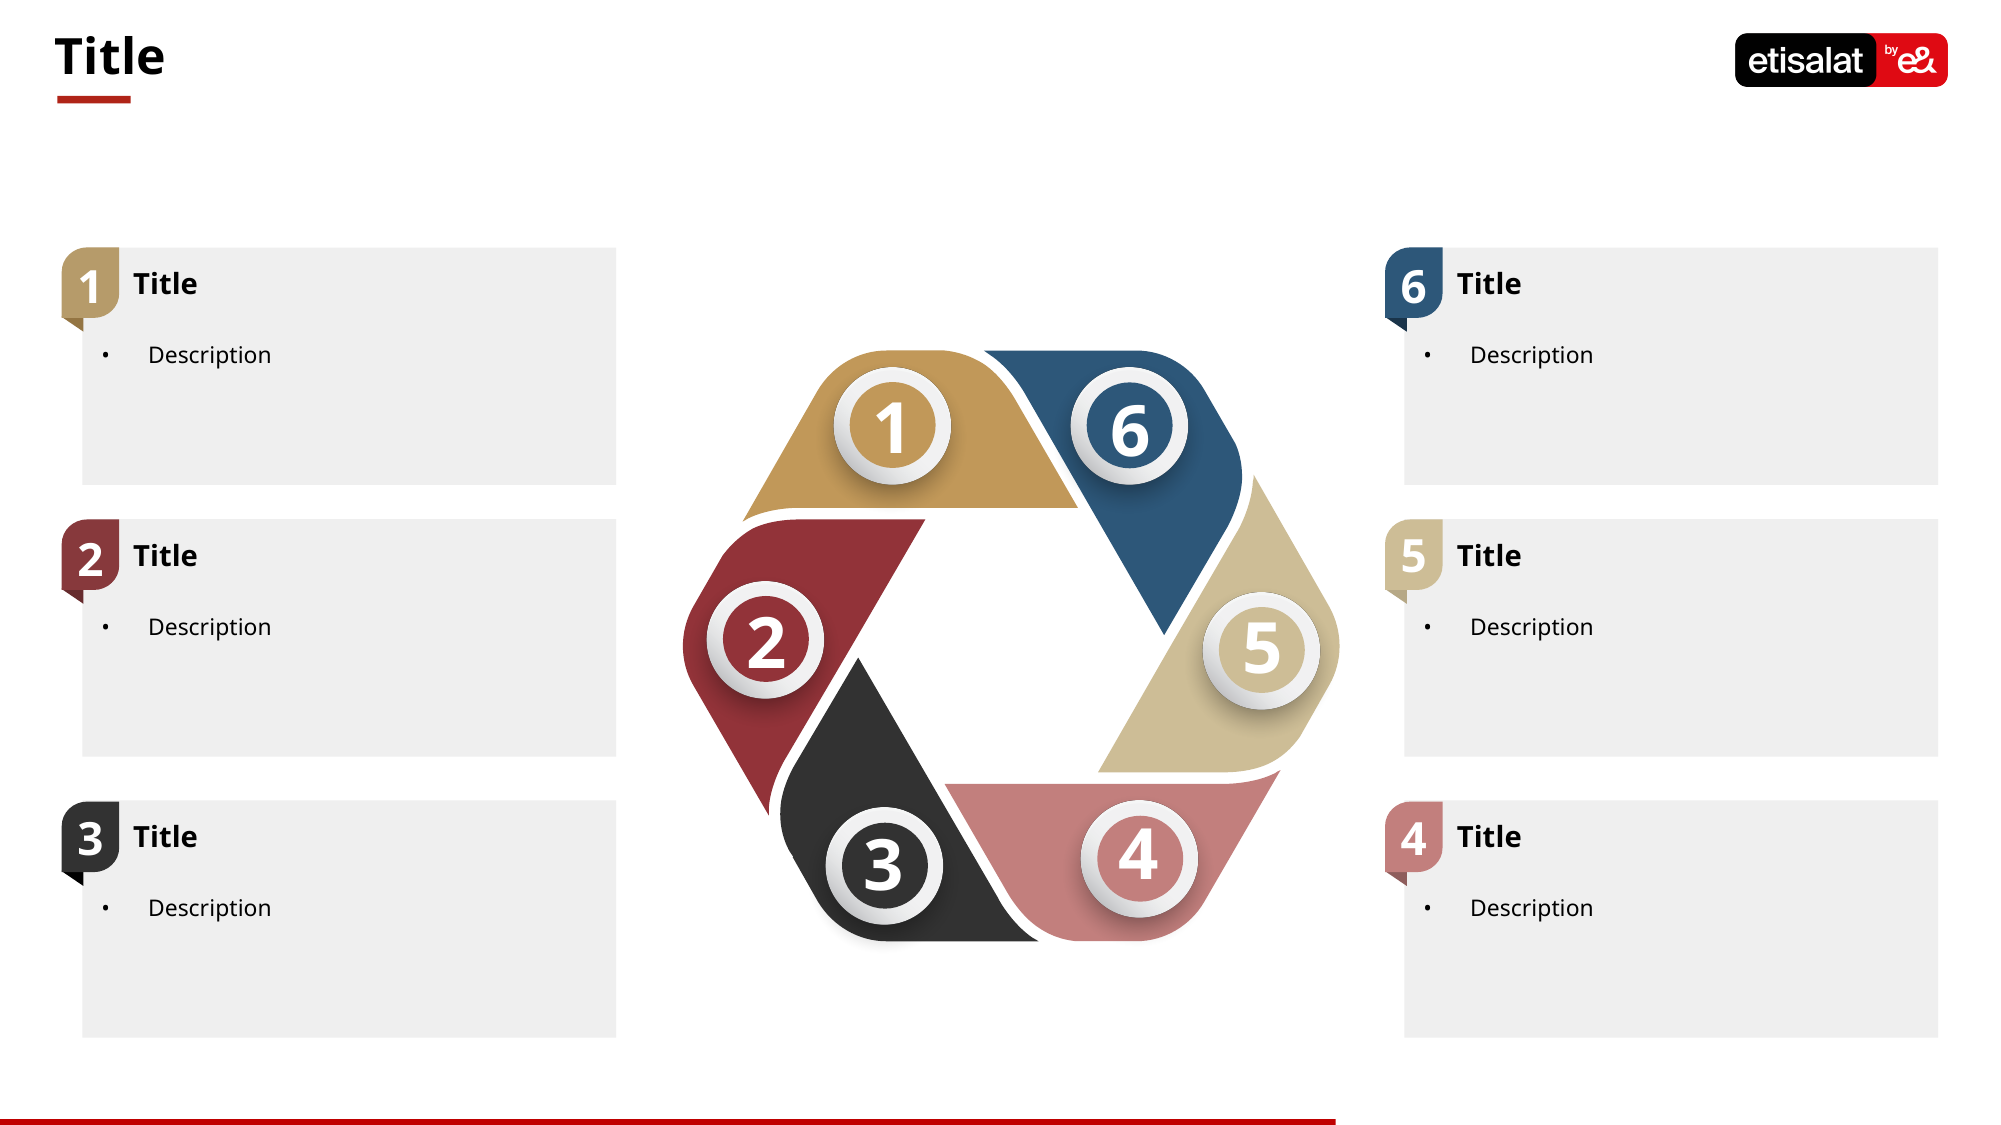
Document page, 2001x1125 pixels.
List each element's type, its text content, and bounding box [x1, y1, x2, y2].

picture [812, 359, 969, 516]
text_box [780, 657, 942, 879]
text_box Description [1415, 336, 1905, 497]
text_box [82, 800, 617, 1038]
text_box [1384, 519, 1443, 605]
picture [1060, 793, 1216, 950]
text_box [712, 519, 926, 663]
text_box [61, 801, 120, 887]
text_box Title [1449, 257, 1922, 336]
picture [1181, 584, 1338, 741]
picture [805, 800, 961, 957]
text_box [1095, 392, 1243, 636]
text_box [944, 770, 1281, 938]
text_box [82, 247, 617, 485]
text_box [1404, 800, 1939, 1038]
text_box Description [93, 888, 583, 1027]
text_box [61, 247, 120, 332]
text_box Description [1415, 607, 1905, 728]
text_box [851, 350, 1049, 508]
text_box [1384, 801, 1443, 887]
text_box Description [1415, 888, 1905, 1012]
text_box [682, 624, 686, 669]
text_box [983, 350, 1174, 436]
text_box Title [47, 17, 174, 93]
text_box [1384, 247, 1443, 332]
text_box Title [1449, 810, 1922, 889]
picture [1049, 360, 1206, 516]
text_box [1098, 628, 1297, 773]
text_box Title [125, 529, 598, 608]
picture [686, 573, 842, 730]
text_box Title [1449, 529, 1825, 607]
text_box [0, 1119, 1336, 1125]
text_box Title [125, 257, 598, 336]
picture [1716, 13, 1968, 107]
text_box [1206, 474, 1317, 584]
text_box [961, 834, 1039, 942]
text_box [57, 95, 131, 104]
text_box Title [125, 810, 598, 889]
text_box [719, 730, 803, 816]
text_box [82, 519, 617, 757]
text_box [1404, 247, 1939, 485]
text_box Description [93, 607, 583, 746]
text_box Description [93, 336, 583, 474]
text_box [1404, 519, 1939, 757]
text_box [61, 519, 120, 605]
text_box [742, 400, 812, 522]
